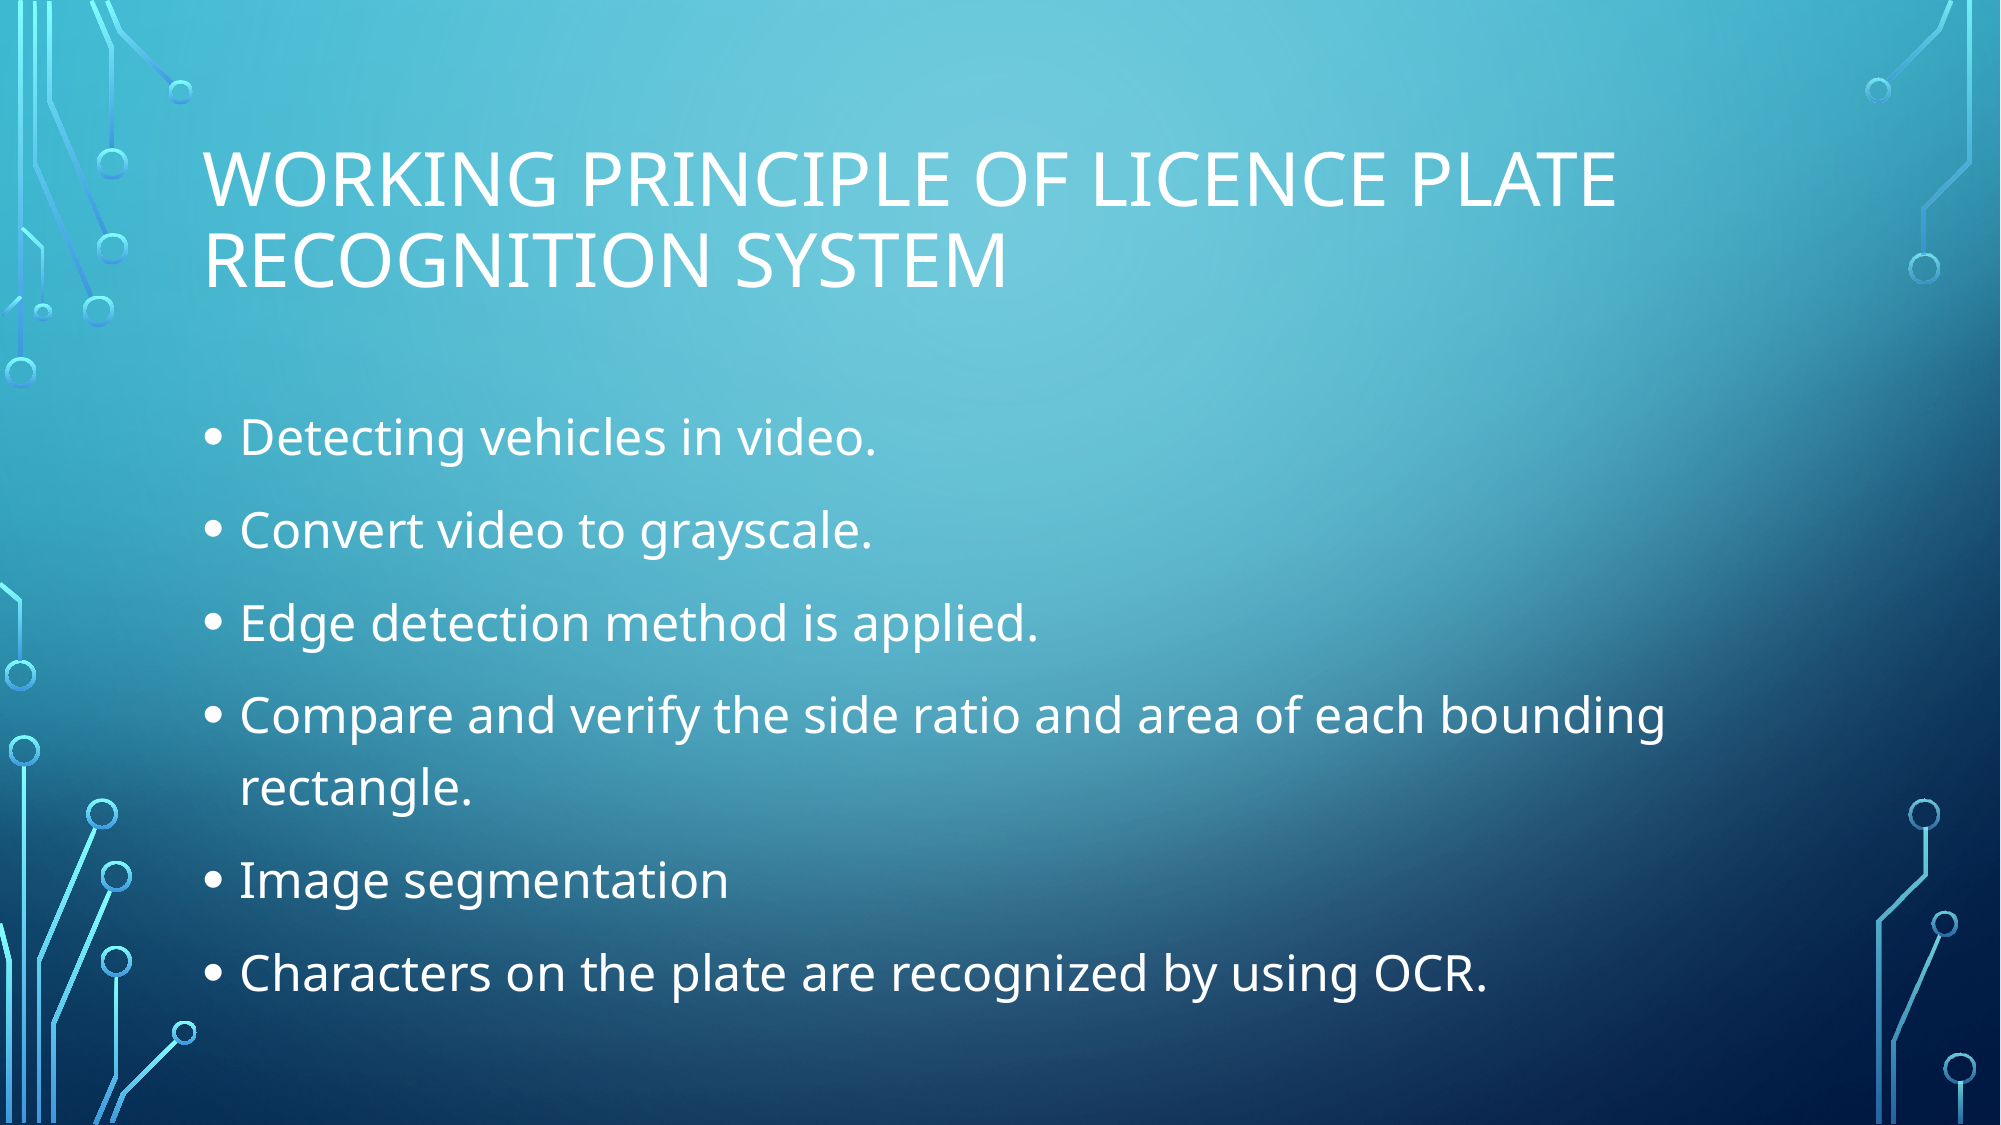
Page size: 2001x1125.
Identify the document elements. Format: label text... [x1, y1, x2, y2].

list Detecting vehicles in video. Convert video to grayscale. Edge detection method is applied. Compare and verify the side ratio and area of each bounding rectangle. Image segmentation Characters on the plate are recognized by using OCR. [187, 385, 1813, 1010]
title WORKING PRINCIPLE OF LICENCE PLATE RECOGNITION SYSTEM [187, 101, 1813, 344]
